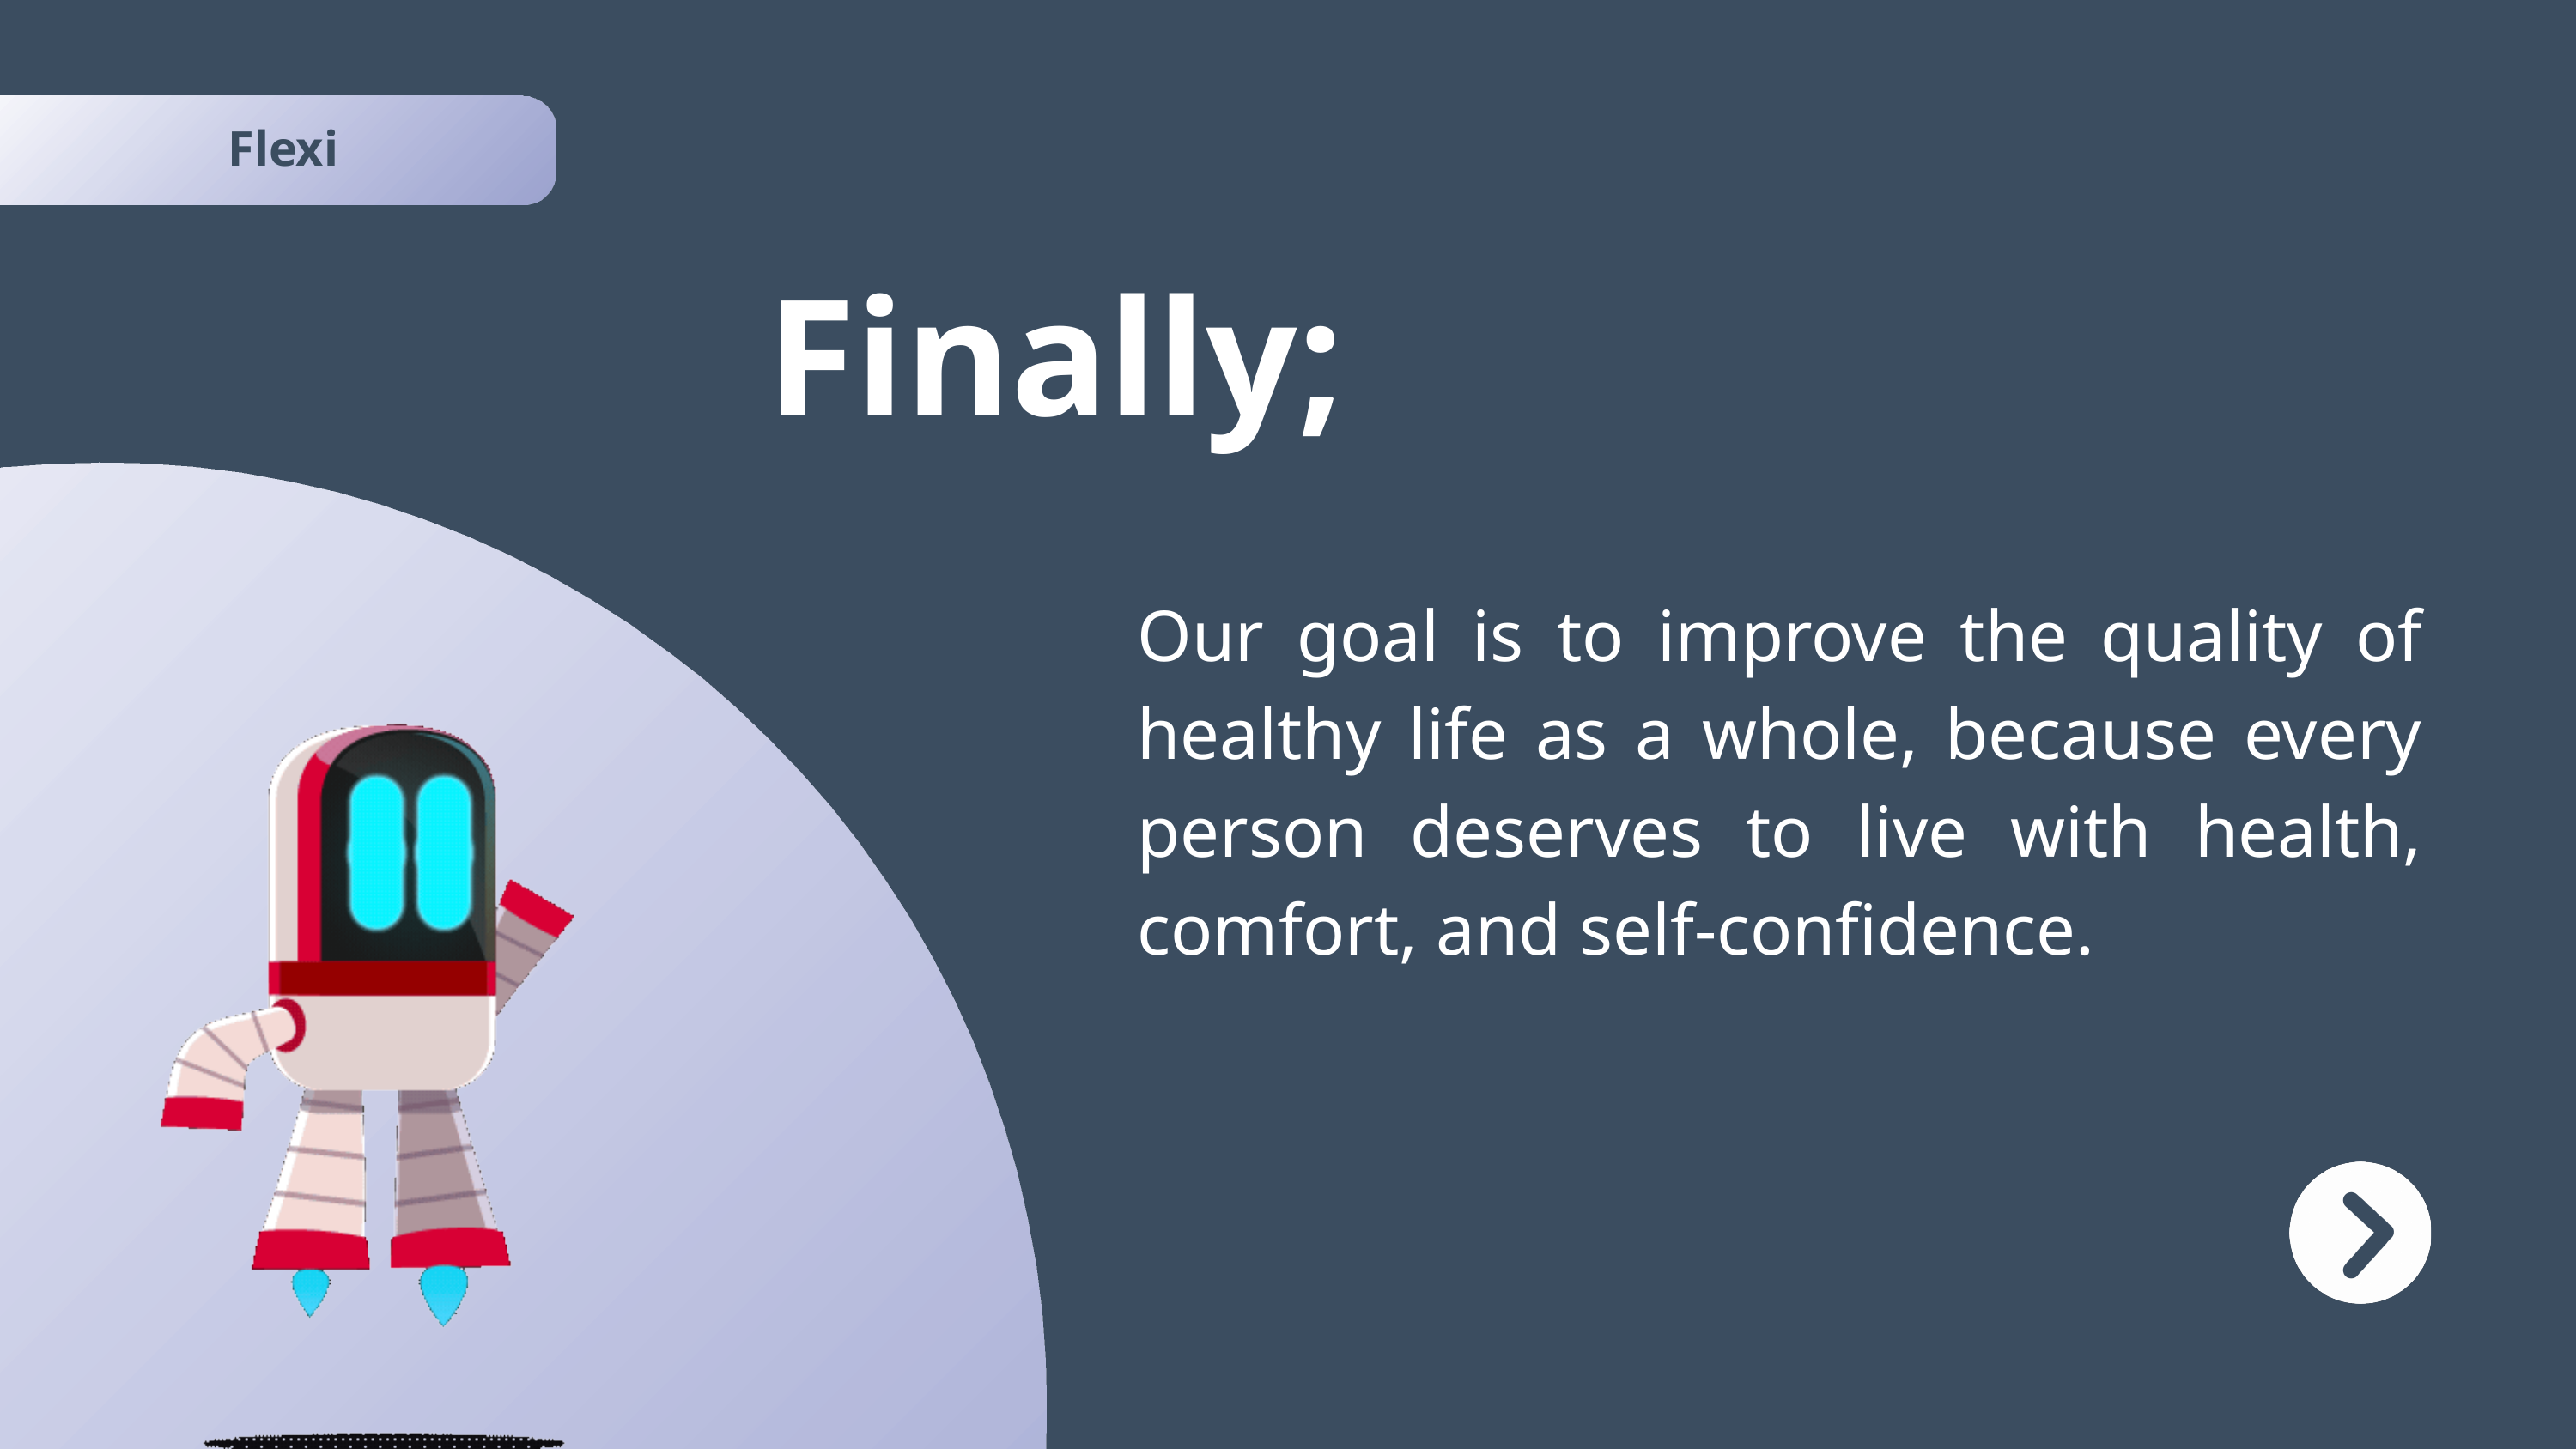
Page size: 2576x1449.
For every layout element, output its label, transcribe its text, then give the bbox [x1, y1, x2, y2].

text_box Our goal is to improve the quality of healthy life as a whole, because every person deserves to live with health, comfort, and self-confidence. [1137, 577, 2424, 969]
picture [144, 646, 608, 1449]
text_box [2289, 1161, 2432, 1304]
text_box Finally; [708, 222, 1445, 448]
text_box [0, 95, 556, 205]
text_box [0, 461, 1047, 1449]
